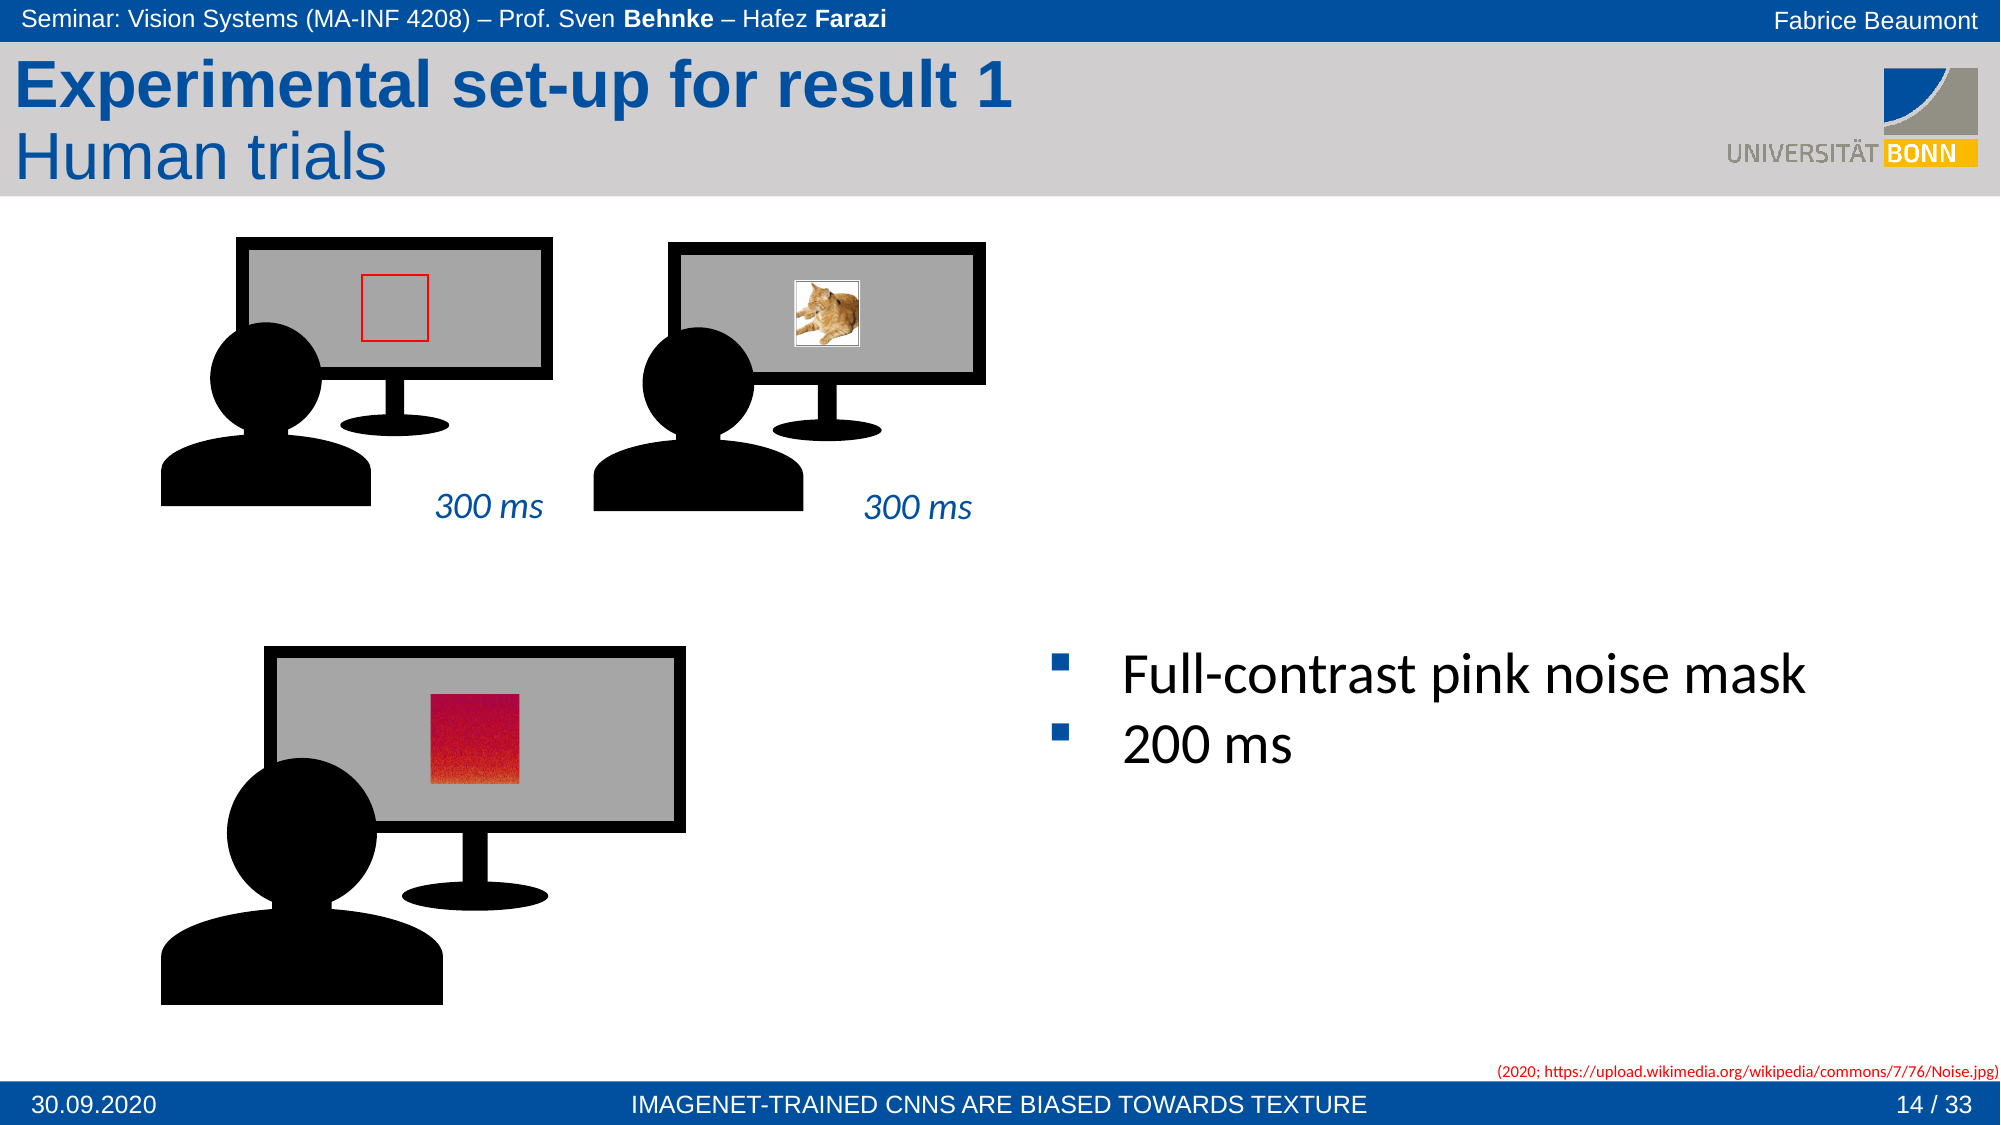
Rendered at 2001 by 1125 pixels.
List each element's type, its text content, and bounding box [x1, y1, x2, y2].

text_box 14 / 33 [1850, 1082, 1988, 1125]
text_box Full-contrast pink noise mask 200 ms [1032, 627, 1836, 783]
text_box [161, 652, 680, 1005]
list Experimental set-up for result 1 Human trials [0, 42, 1725, 122]
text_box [161, 243, 548, 507]
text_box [593, 248, 980, 512]
picture [1724, 44, 1978, 187]
text_box 300 ms [847, 474, 988, 535]
text_box (2020; https://upload.wikimedia.org/wikipedia/commons/7/76/Noise.jpg) [1491, 1061, 2000, 1082]
text_box 300 ms [419, 473, 559, 534]
